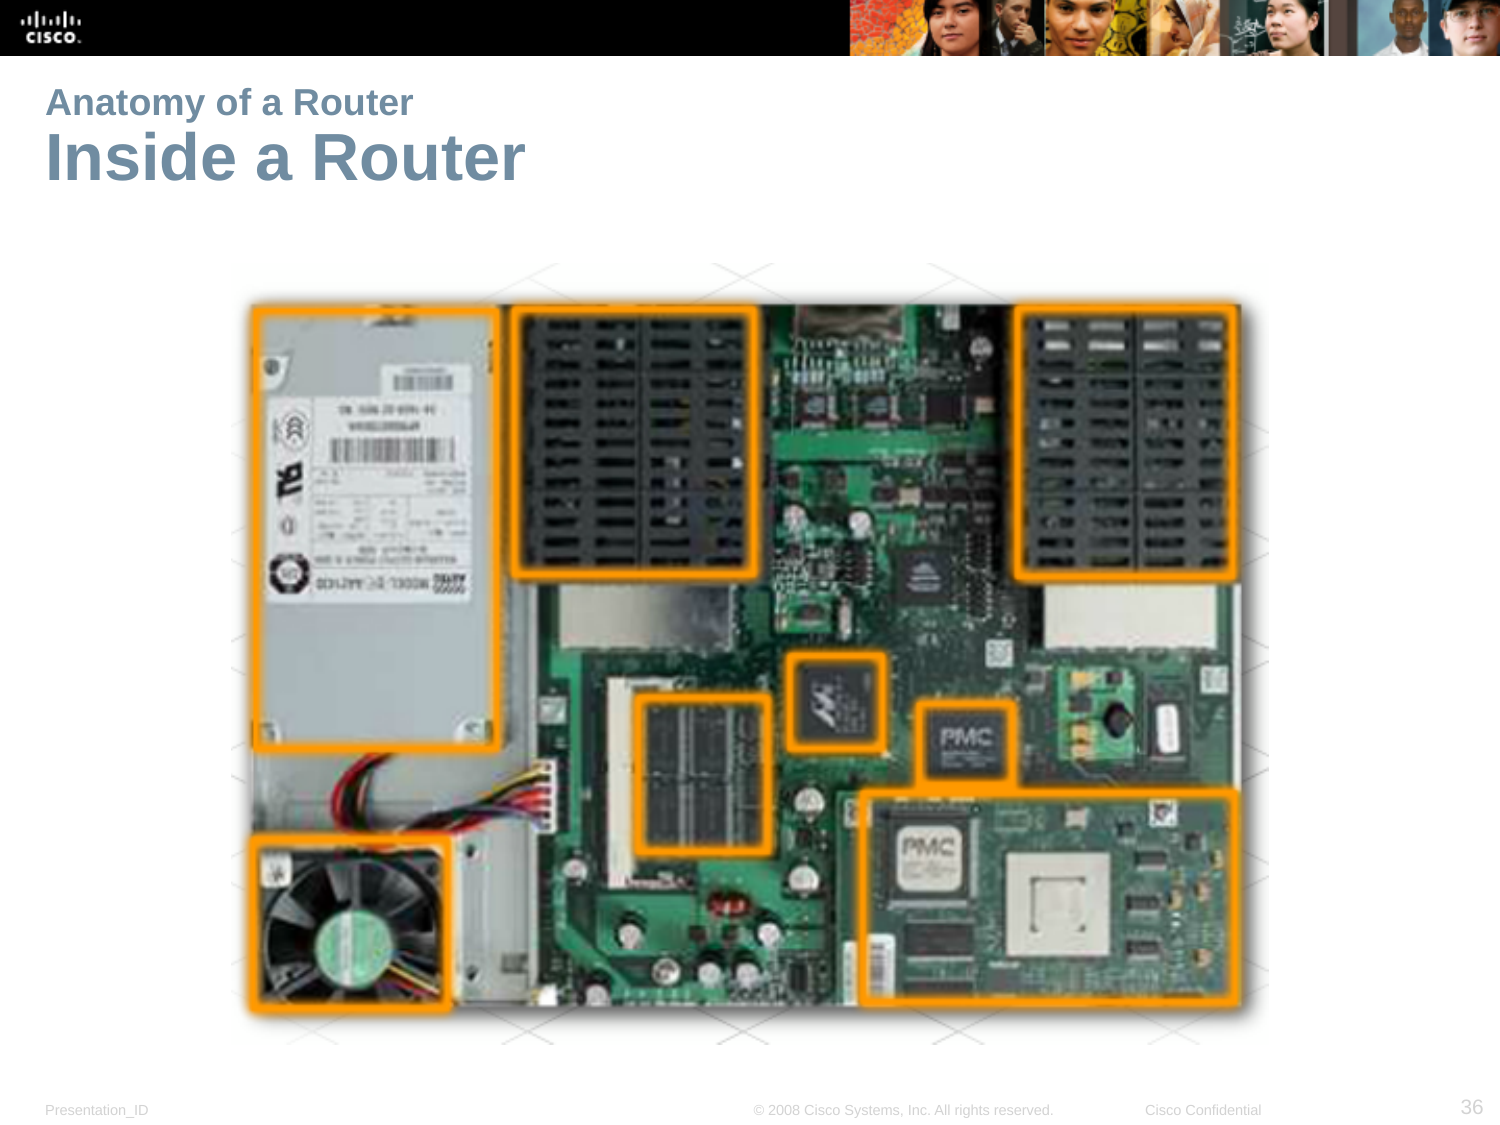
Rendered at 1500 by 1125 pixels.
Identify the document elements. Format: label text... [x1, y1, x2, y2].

picture [0, 0, 1500, 56]
title Anatomy of a Router Inside a Router [31, 64, 1471, 203]
picture [230, 263, 1269, 1046]
